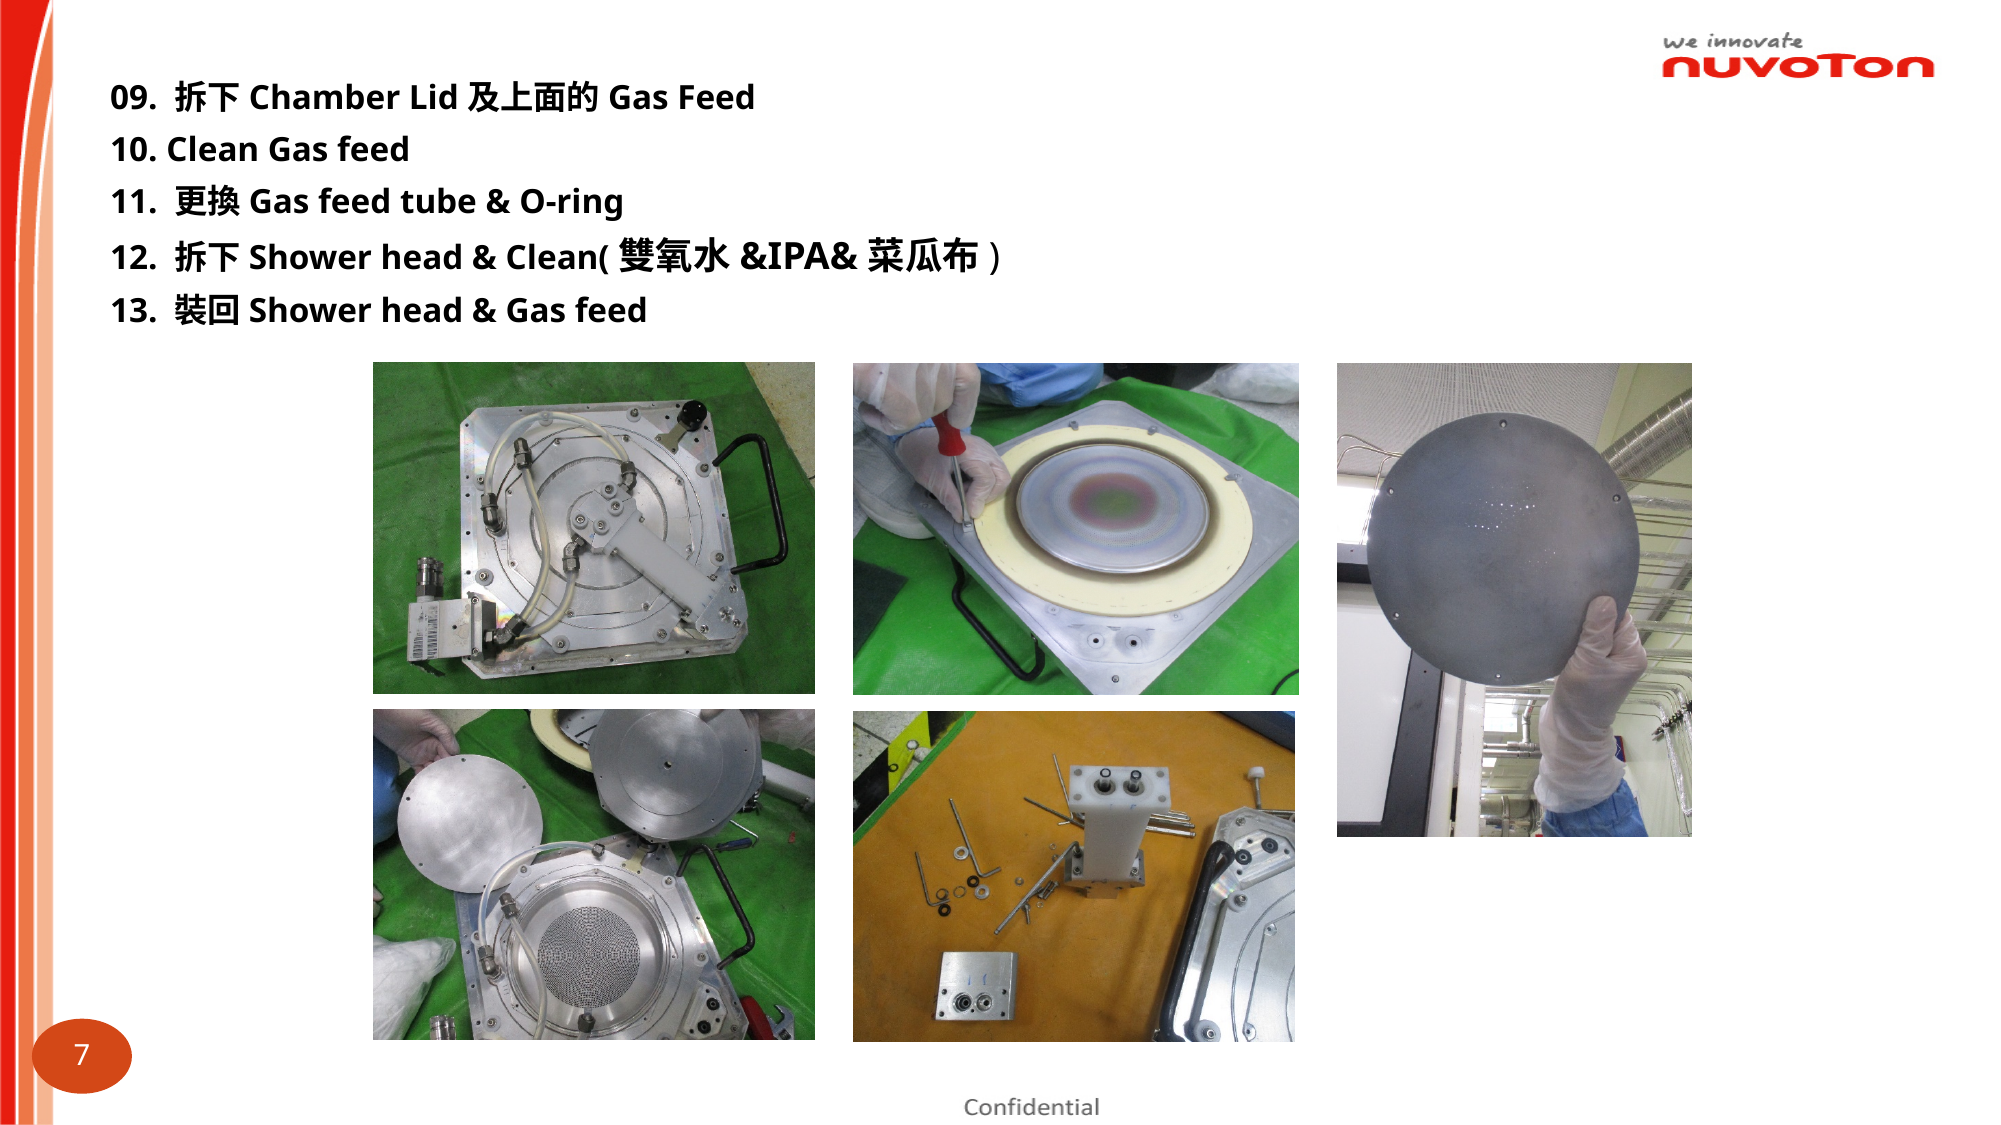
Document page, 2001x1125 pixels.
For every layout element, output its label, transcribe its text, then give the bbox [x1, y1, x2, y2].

slide_number 7 [31, 1018, 132, 1094]
text_box 09. 拆下Chamber Lid及上面的Gas Feed 10. Clean Gas feed 11. 更換Gas feed tube & O-ring 12. 拆下Shower head & Clean(雙氧水&IPA&菜瓜布) 13. 裝回Shower head & Gas feed [95, 68, 1130, 337]
footer [200, 1012, 1067, 1088]
picture [0, 0, 2000, 1125]
